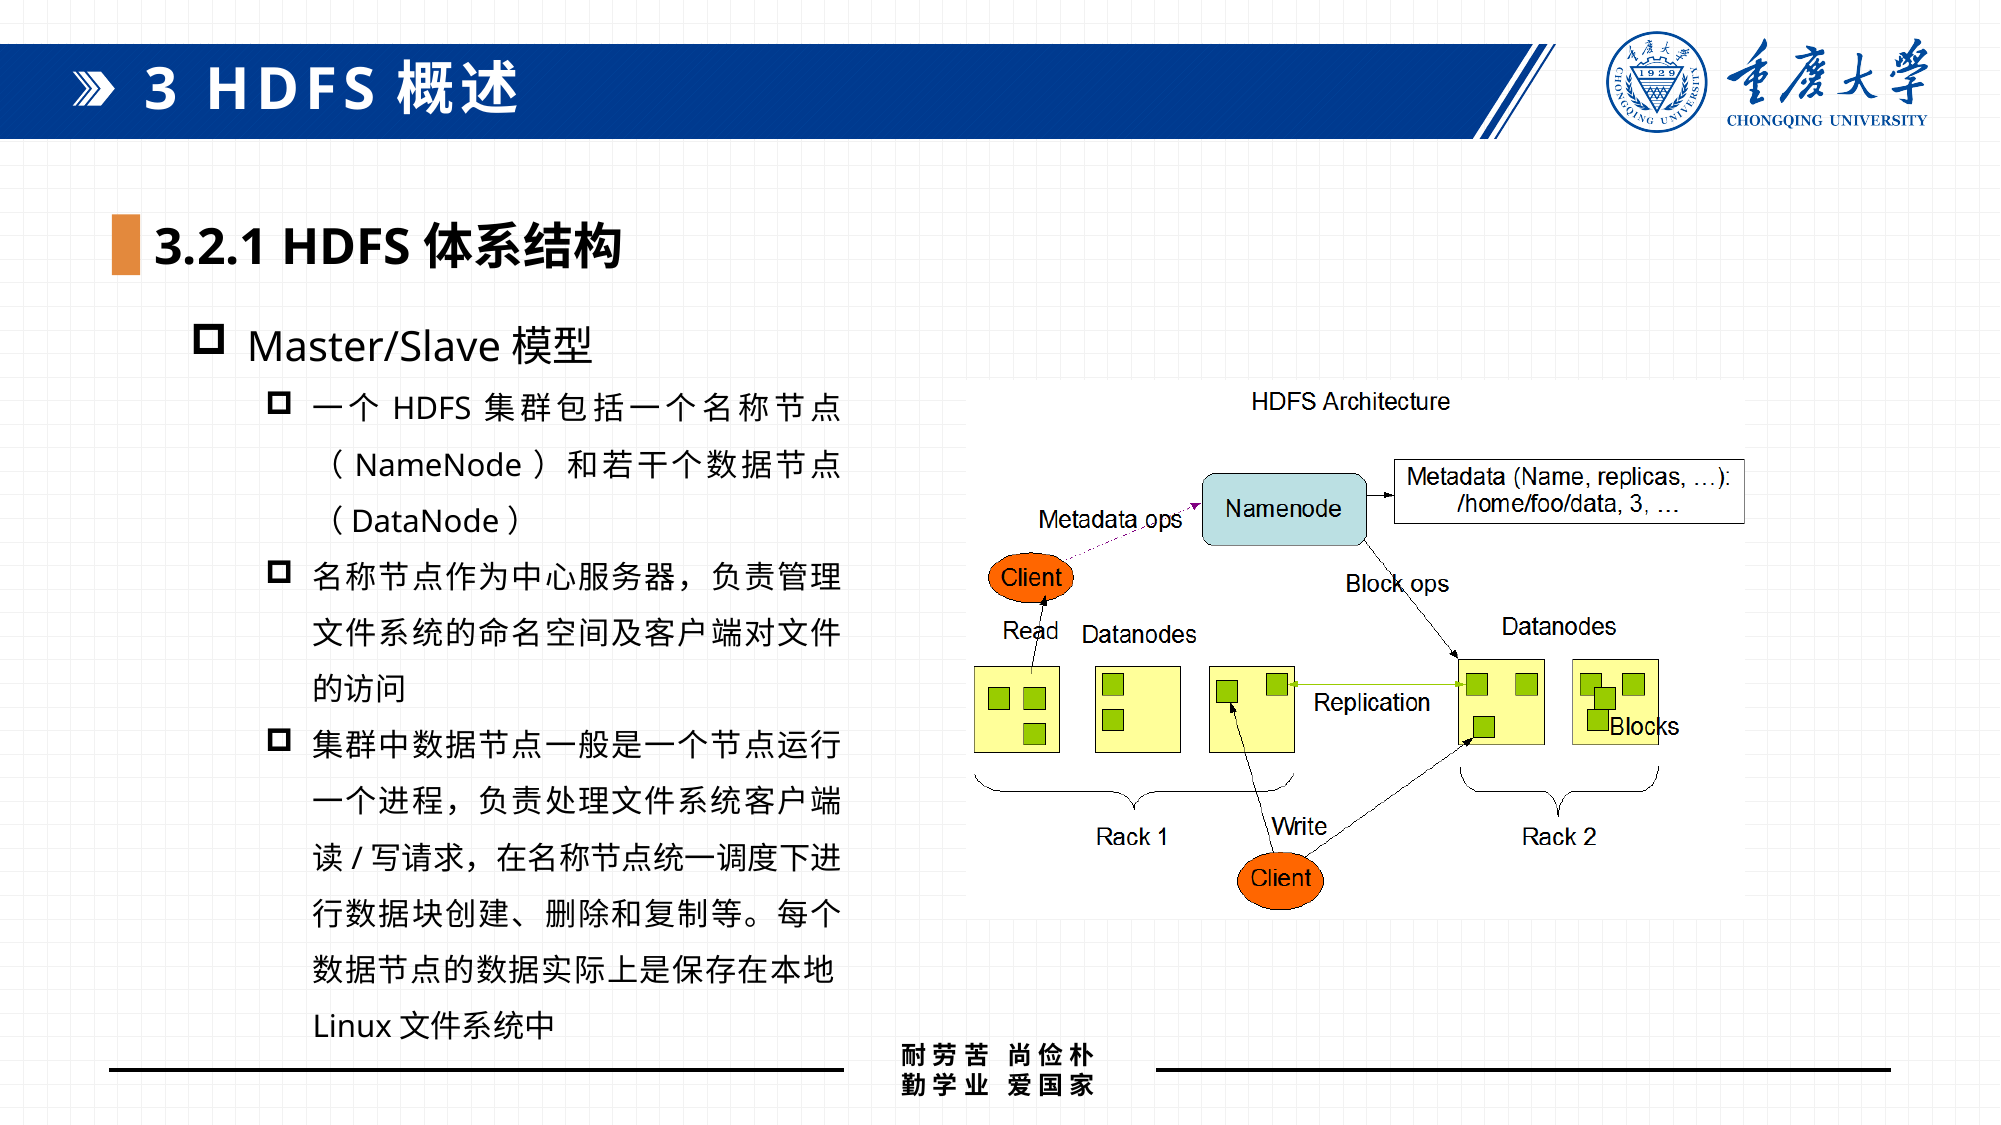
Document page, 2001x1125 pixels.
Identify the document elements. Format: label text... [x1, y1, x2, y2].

text_box Master/Slave模型 一个HDFS集群包括一个名称节点（NameNode）和若干个数据节点（DataNode） 名称节点作为中心服务器，负责管理文件系统的命名空间及客户端对文件的访问 集群中数据节点一般是一个节点运行一个进程，负责处理文件系统客户端读/写请求，在名称节点统一调度下进行数据块创建、删除和复制等。每个数据节点的数据实际上是保存在本地Linux文件系统中 [175, 287, 857, 1052]
list 3 HDFS概述 [108, 51, 1356, 136]
list 3.2.1 HDFS体系结构 [139, 213, 1891, 275]
picture [1606, 31, 1928, 133]
picture [966, 380, 1745, 919]
